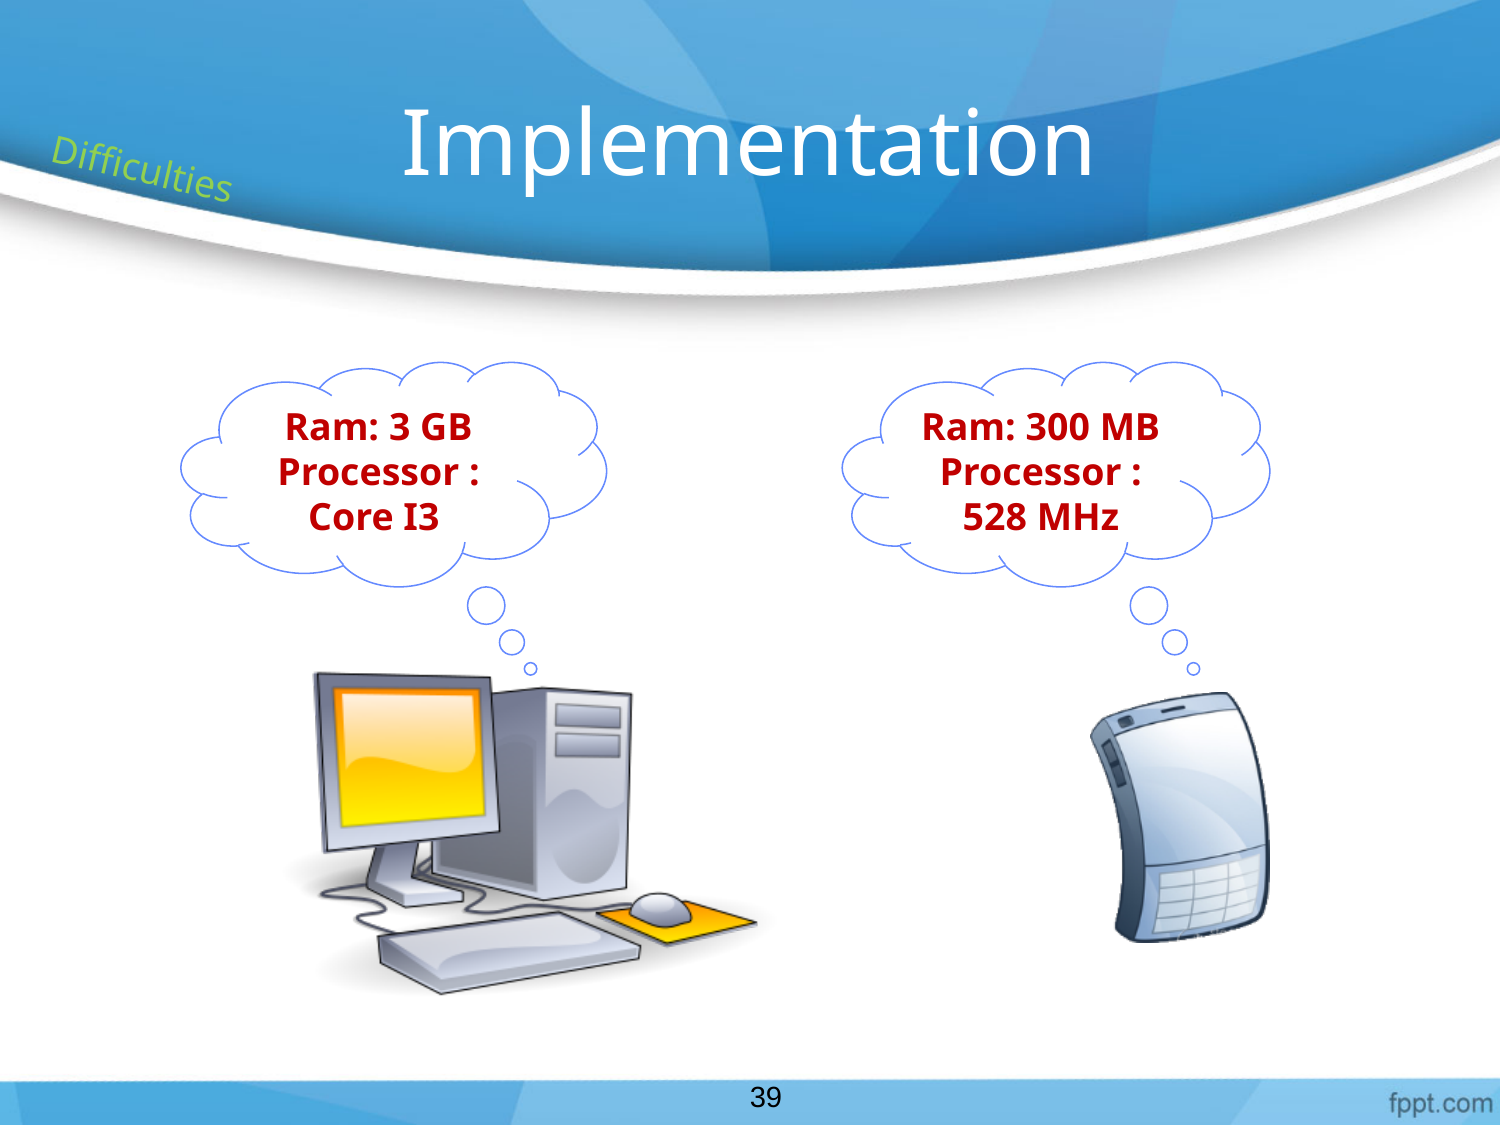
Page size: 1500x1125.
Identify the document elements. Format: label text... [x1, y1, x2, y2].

title Implementation [75, 45, 1425, 233]
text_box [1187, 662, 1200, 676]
text_box Ram: 300 MB Processor : 528 MHz [842, 362, 1270, 587]
text_box Difficulties [31, 113, 256, 222]
picture [0, 0, 1500, 1125]
text_box Ram: 300 MB Processor : 528 MHz [1162, 629, 1188, 655]
text_box Ram: 3 GB Processor : Core I3 [180, 362, 607, 587]
text_box Ram: 3 GB Processor : Core I3 [499, 629, 525, 655]
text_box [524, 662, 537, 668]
text_box Ram: 300 MB Processor : 528 MHz [1130, 586, 1168, 625]
slide_number 39 [718, 1070, 798, 1118]
text_box Ram: 3 GB Processor : Core I3 [467, 586, 505, 625]
